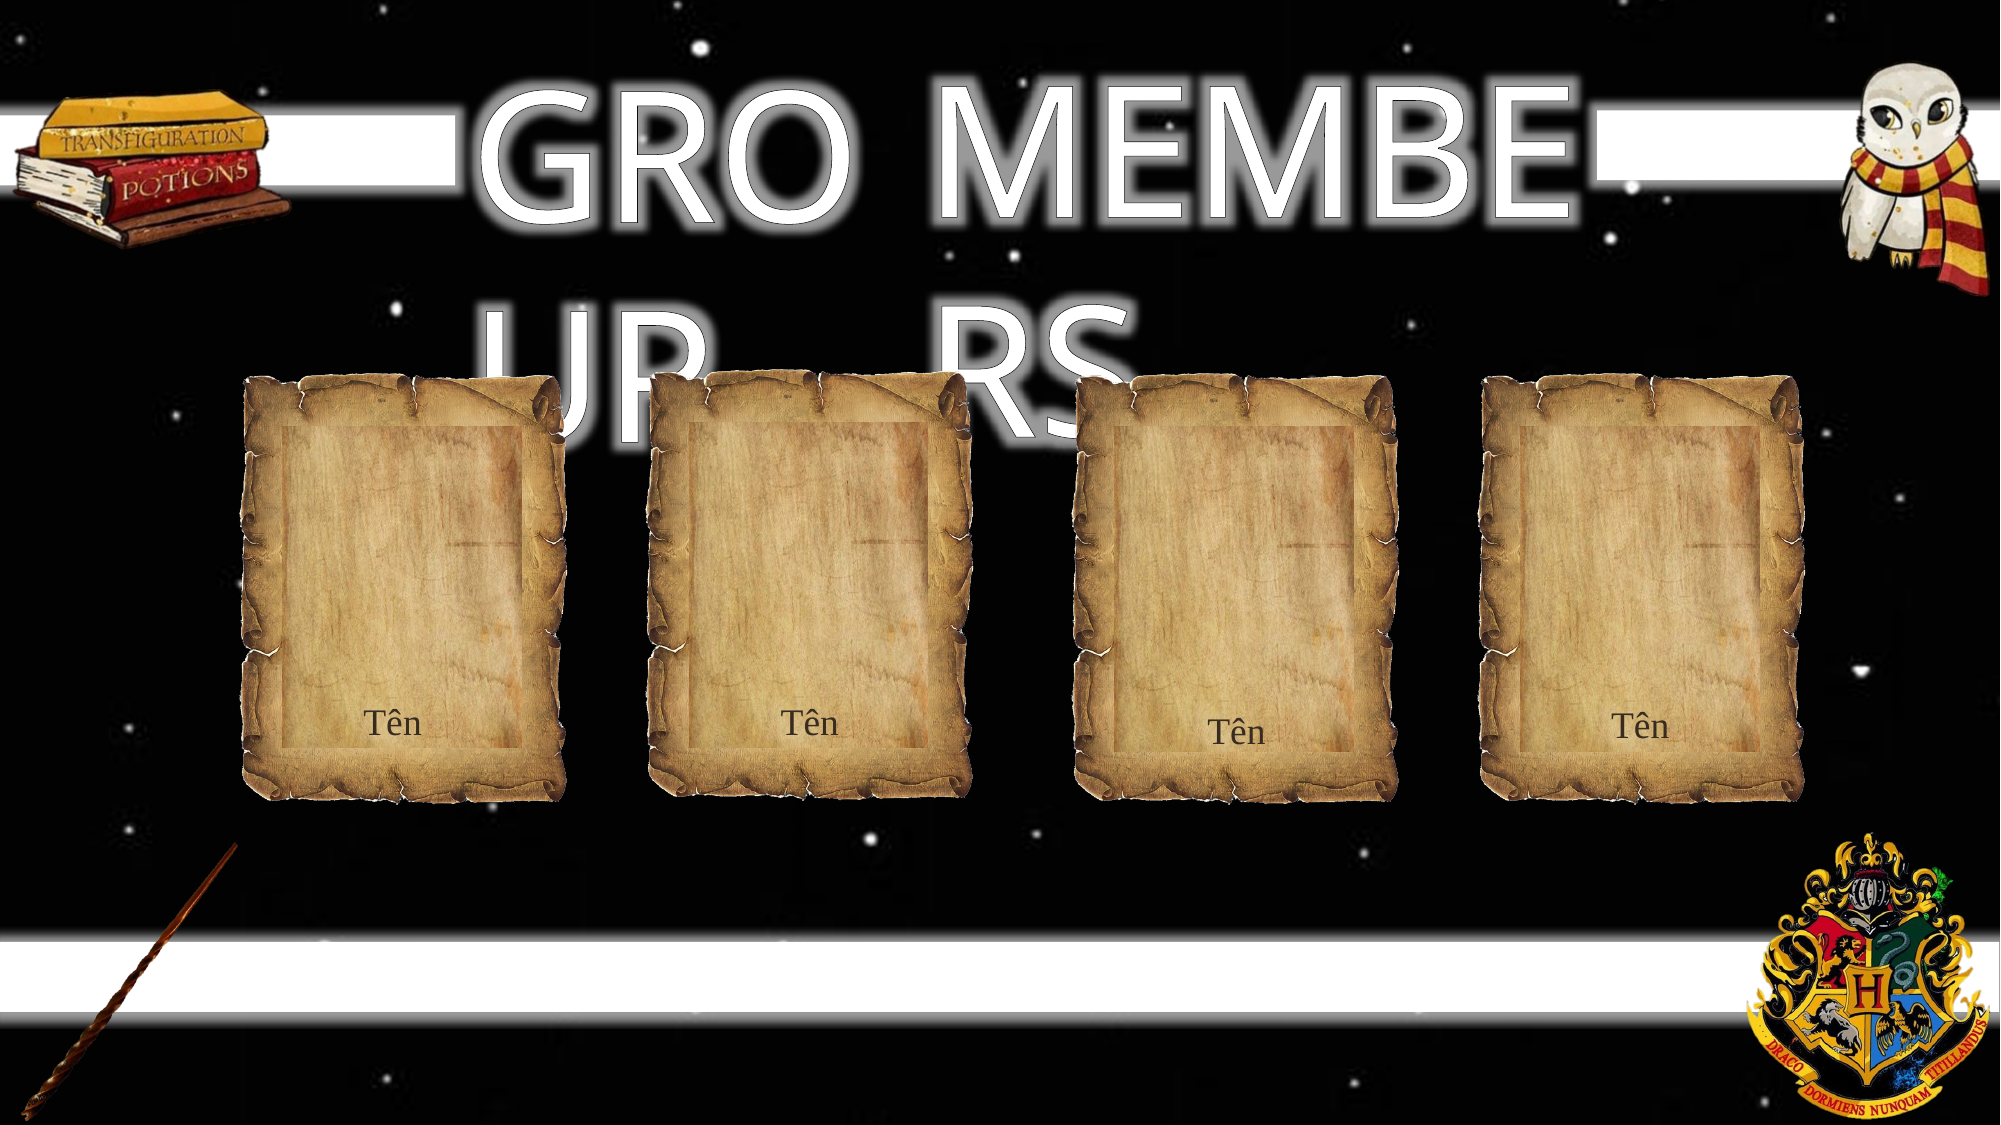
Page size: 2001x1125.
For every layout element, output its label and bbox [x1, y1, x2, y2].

text_box [1058, 362, 1410, 805]
text_box [226, 362, 578, 805]
text_box [455, 26, 1688, 270]
text_box [633, 358, 984, 801]
picture [0, 0, 2001, 1125]
text_box [1465, 362, 1816, 805]
